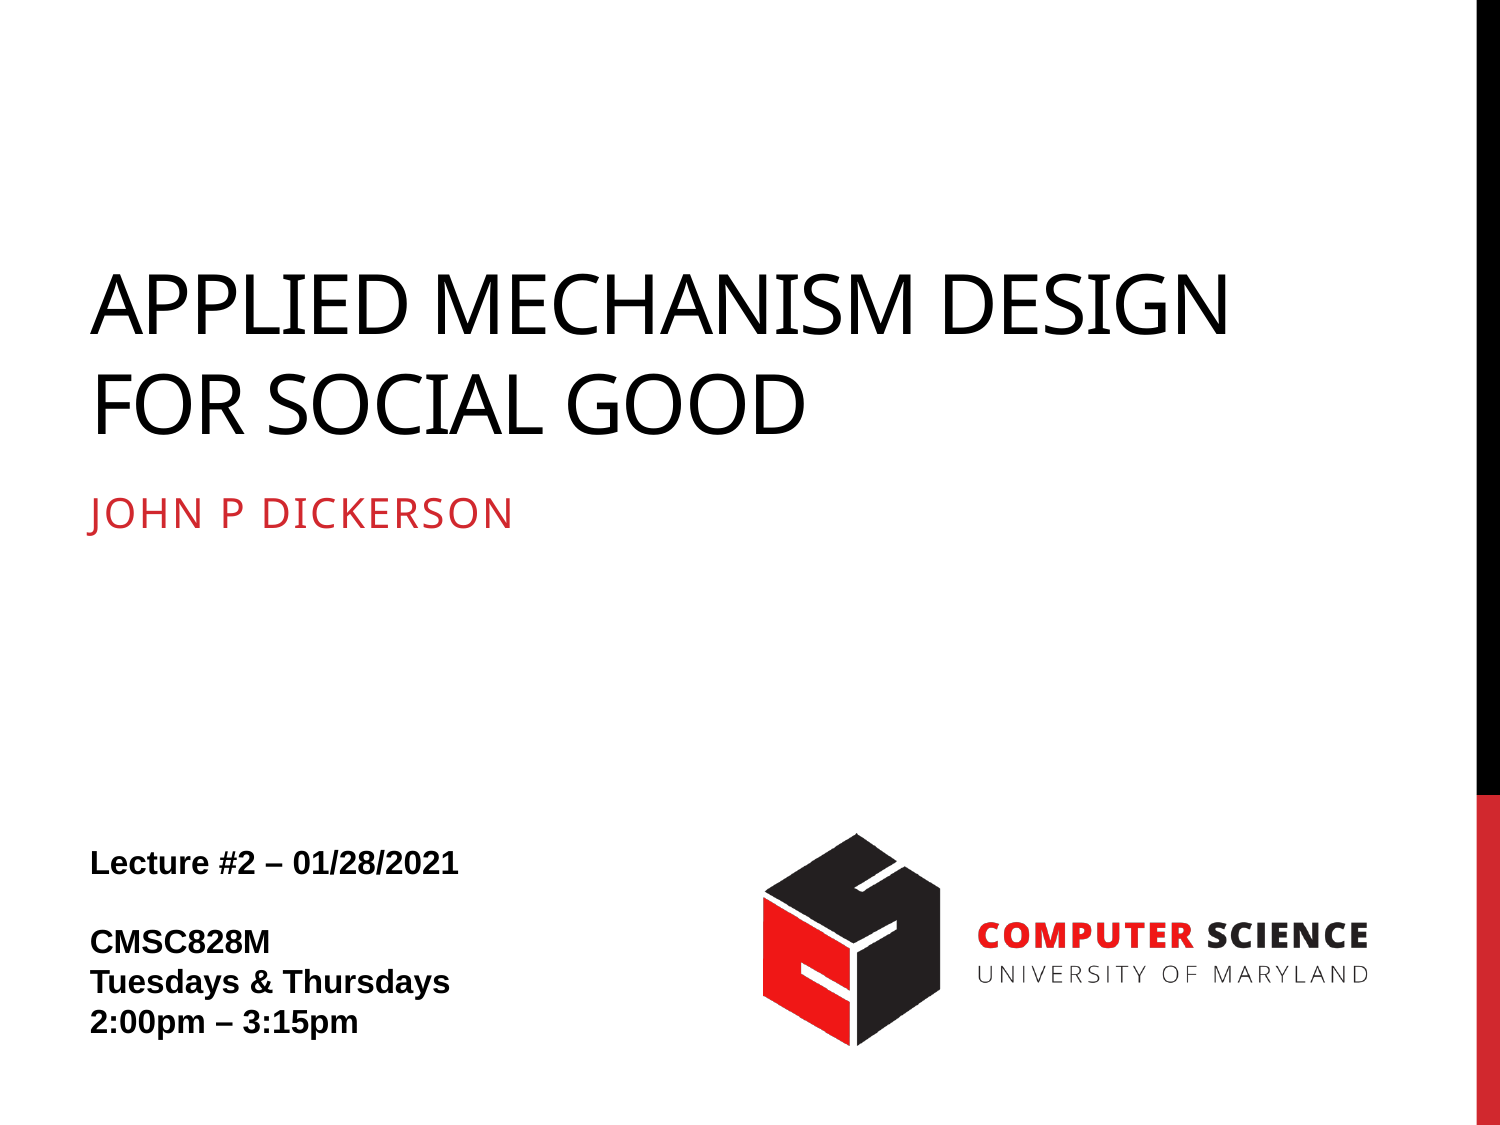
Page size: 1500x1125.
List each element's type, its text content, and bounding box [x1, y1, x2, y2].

subtitle John P Dickerson [75, 479, 1200, 585]
title Applied Mechanism Design For Social Good [75, 40, 1350, 662]
picture [763, 832, 1375, 1047]
text_box Lecture #2 – 01/28/2021 CMSC828M Tuesdays & Thursdays 2:00pm – 3:15pm [75, 833, 498, 1048]
